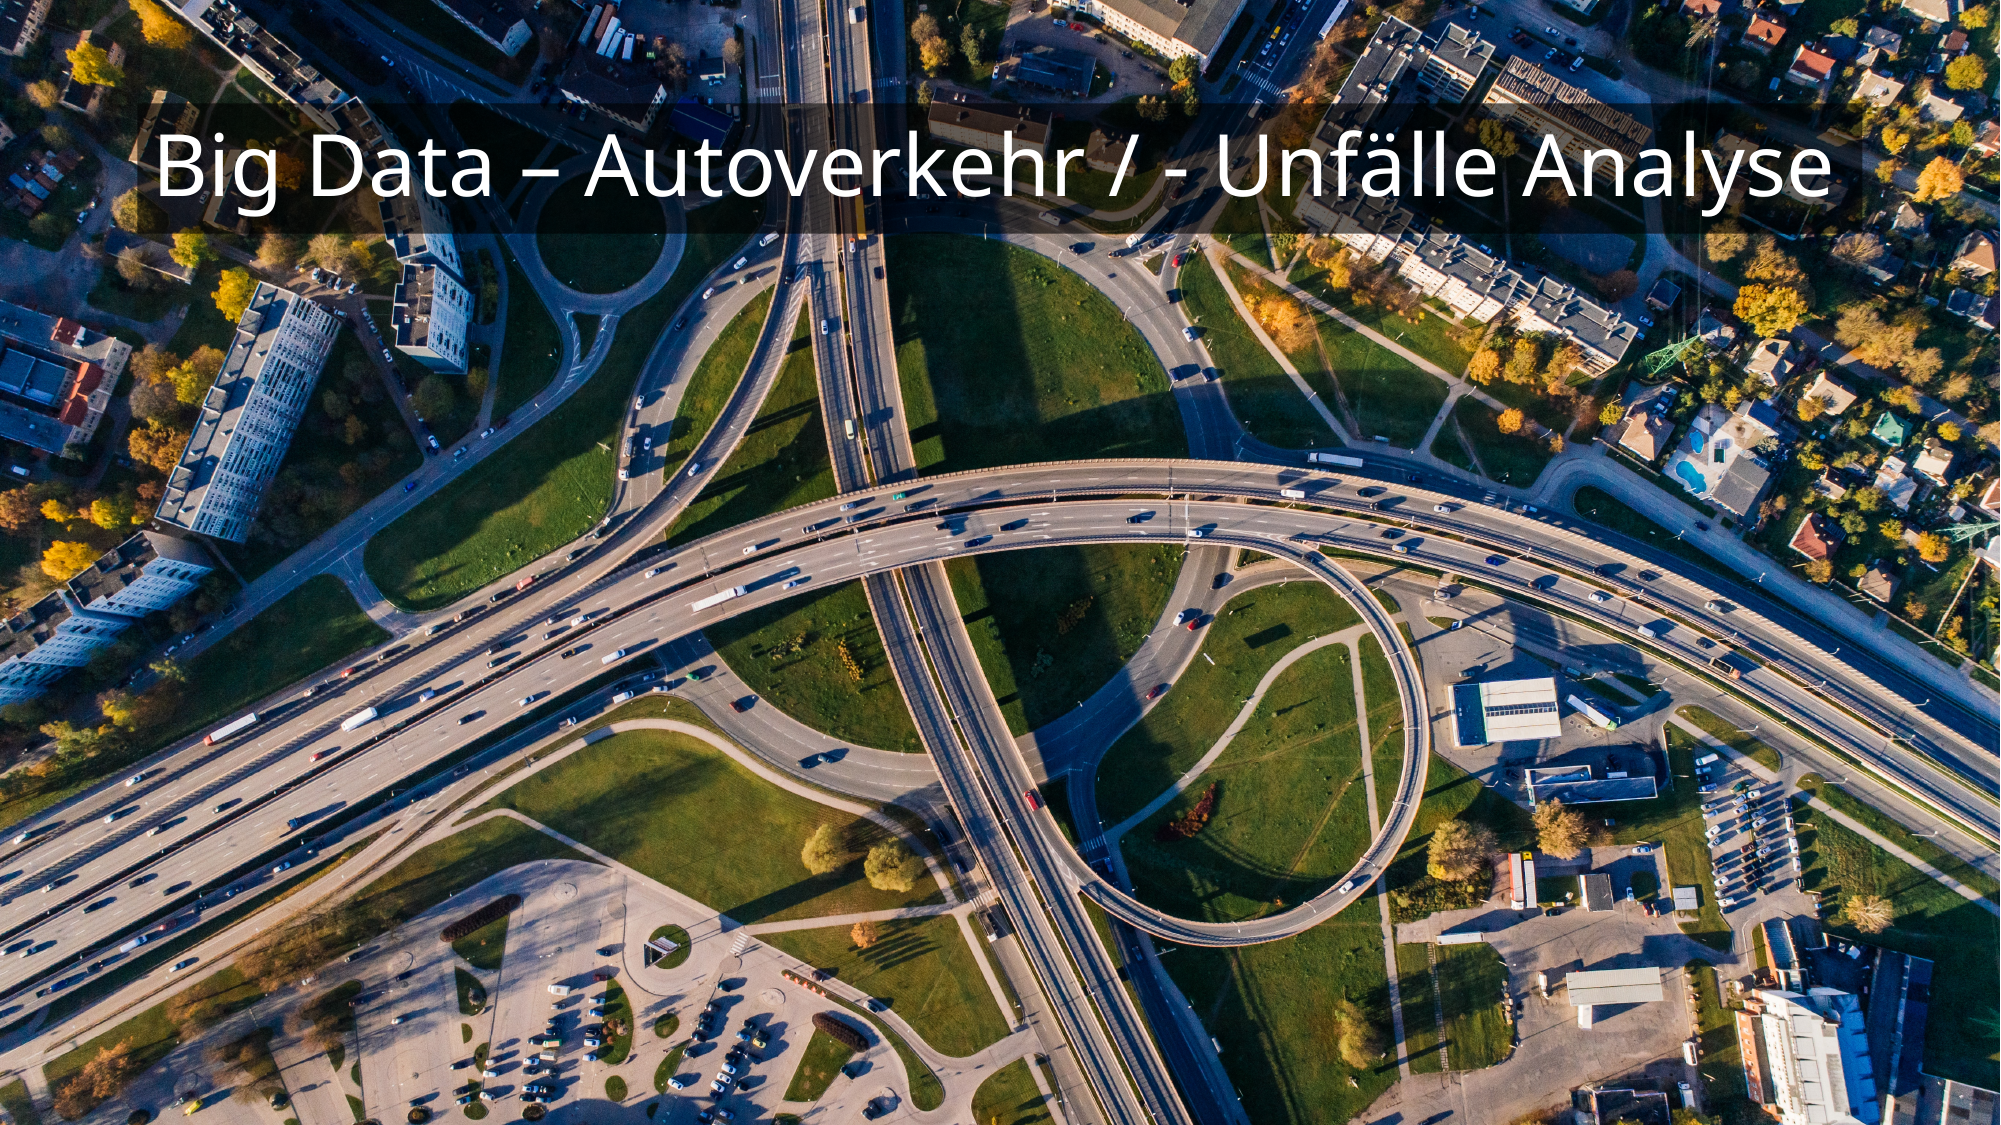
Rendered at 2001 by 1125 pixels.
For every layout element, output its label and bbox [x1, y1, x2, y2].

list [0, 0, 2000, 1125]
